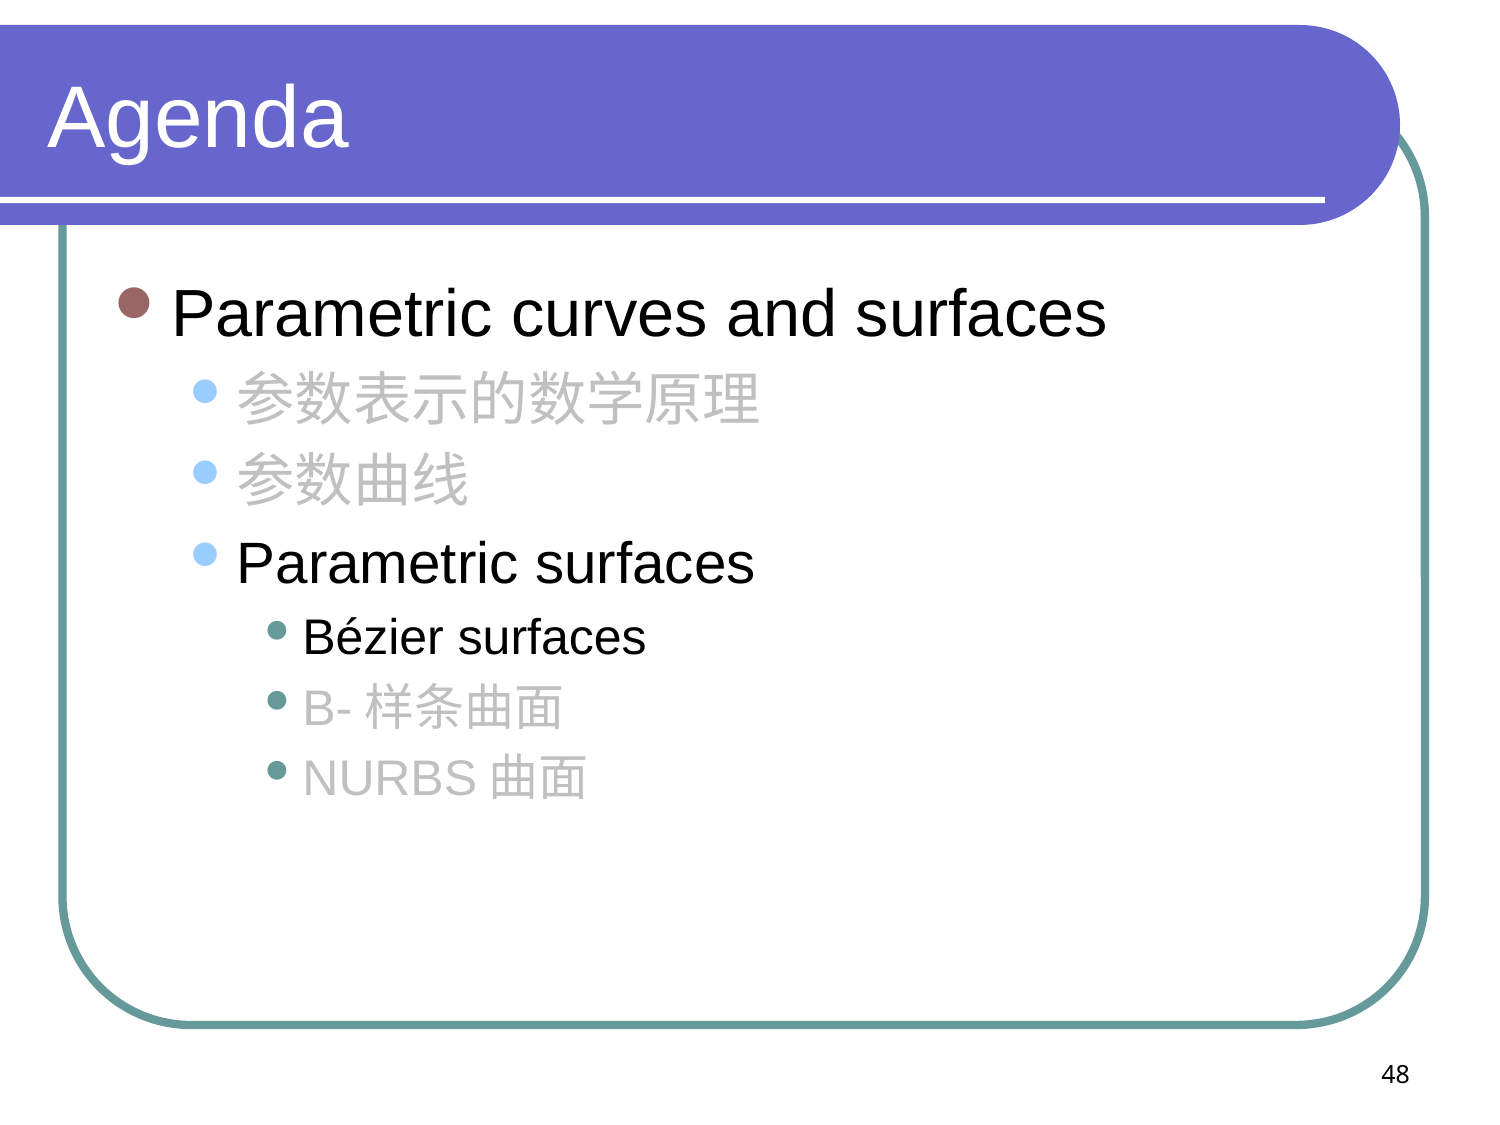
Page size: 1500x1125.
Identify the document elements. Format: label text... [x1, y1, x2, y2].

list Parametric curves and surfaces 参数表示的数学原理 参数曲线 Parametric surfaces Bézier surfaces B-样条曲面 NURBS曲面 [99, 262, 1401, 988]
title Agenda [31, 37, 1348, 188]
slide_number 48 [1074, 1024, 1426, 1101]
